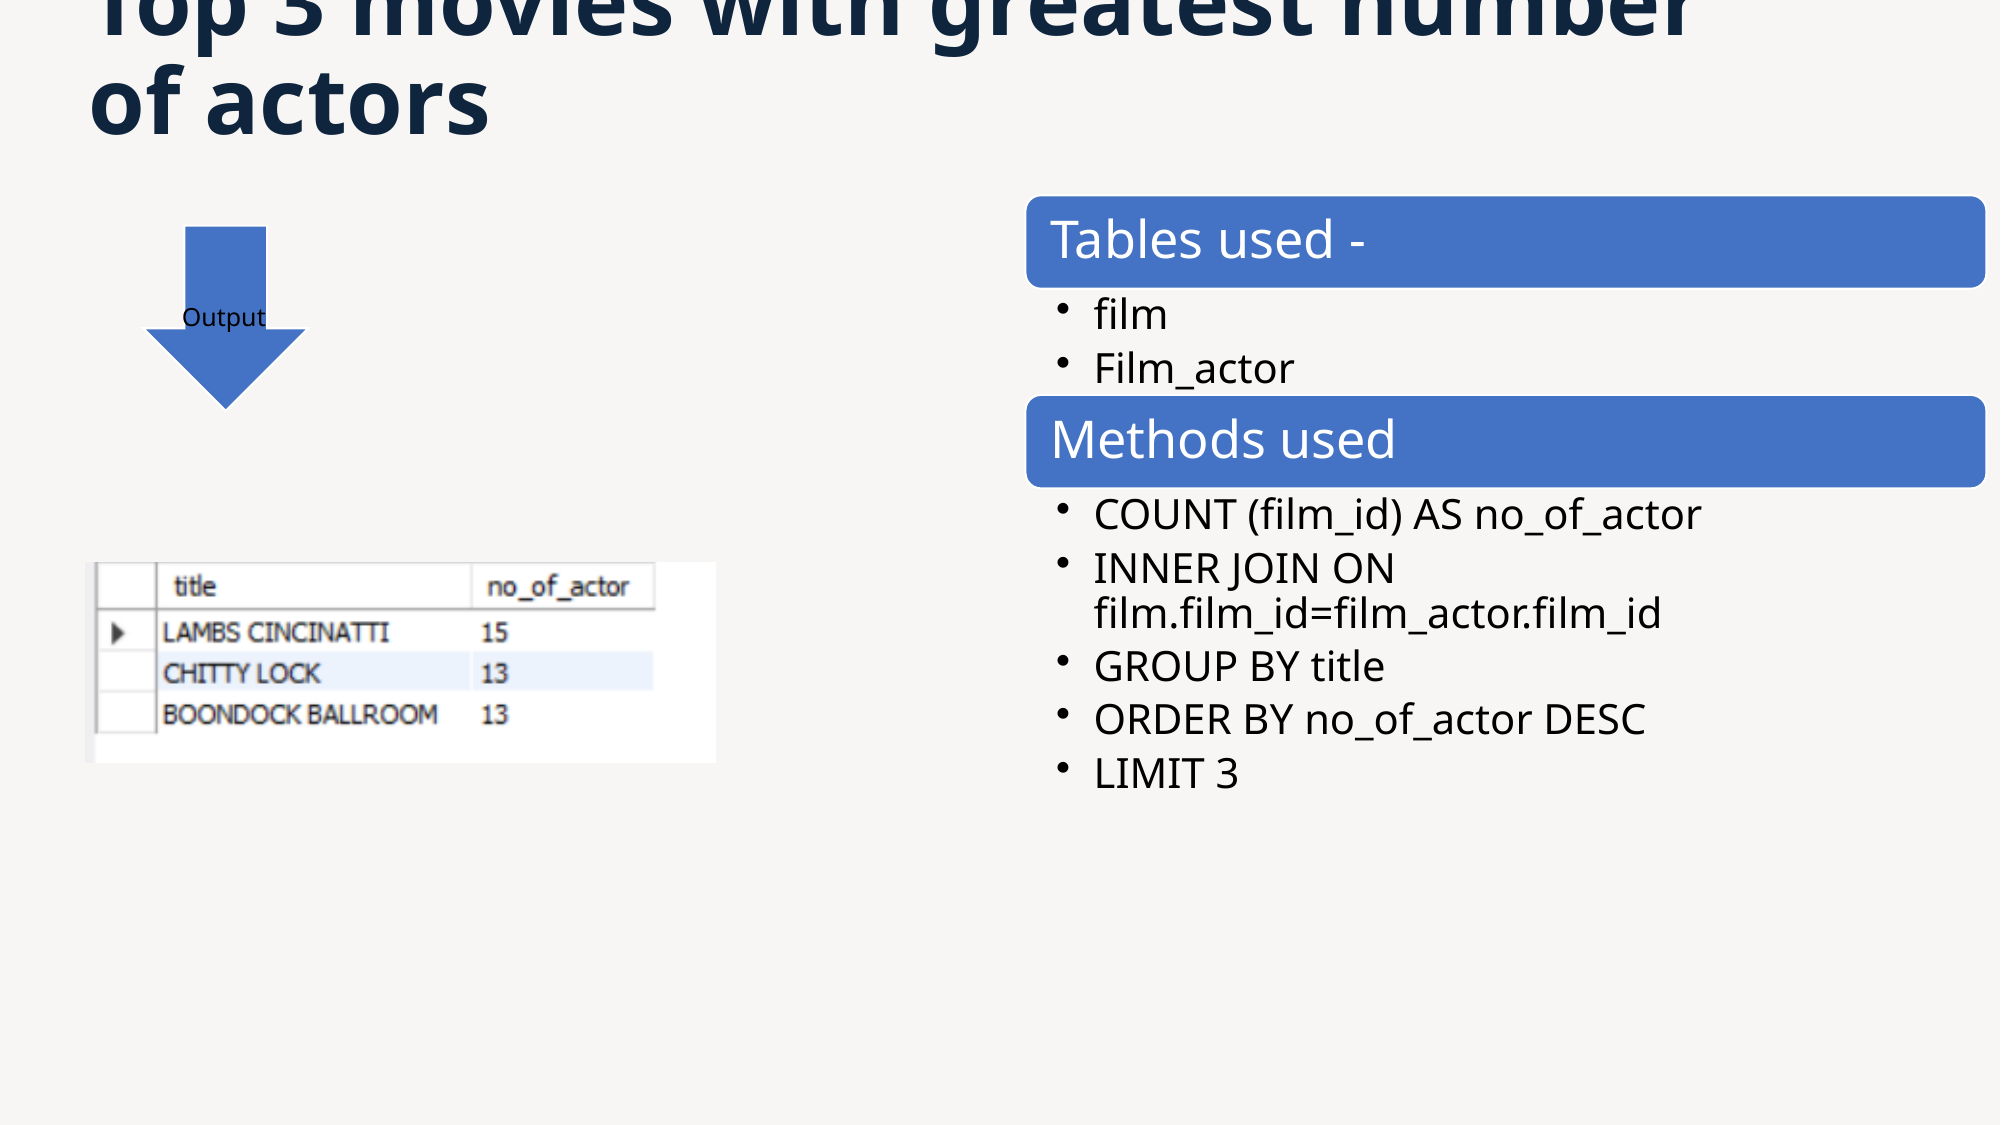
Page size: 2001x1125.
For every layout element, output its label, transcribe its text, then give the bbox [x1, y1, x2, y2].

title Top 3 movies with greatest number of actors [73, 18, 1799, 202]
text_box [1025, 189, 1987, 809]
picture [85, 562, 716, 763]
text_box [133, 234, 319, 403]
